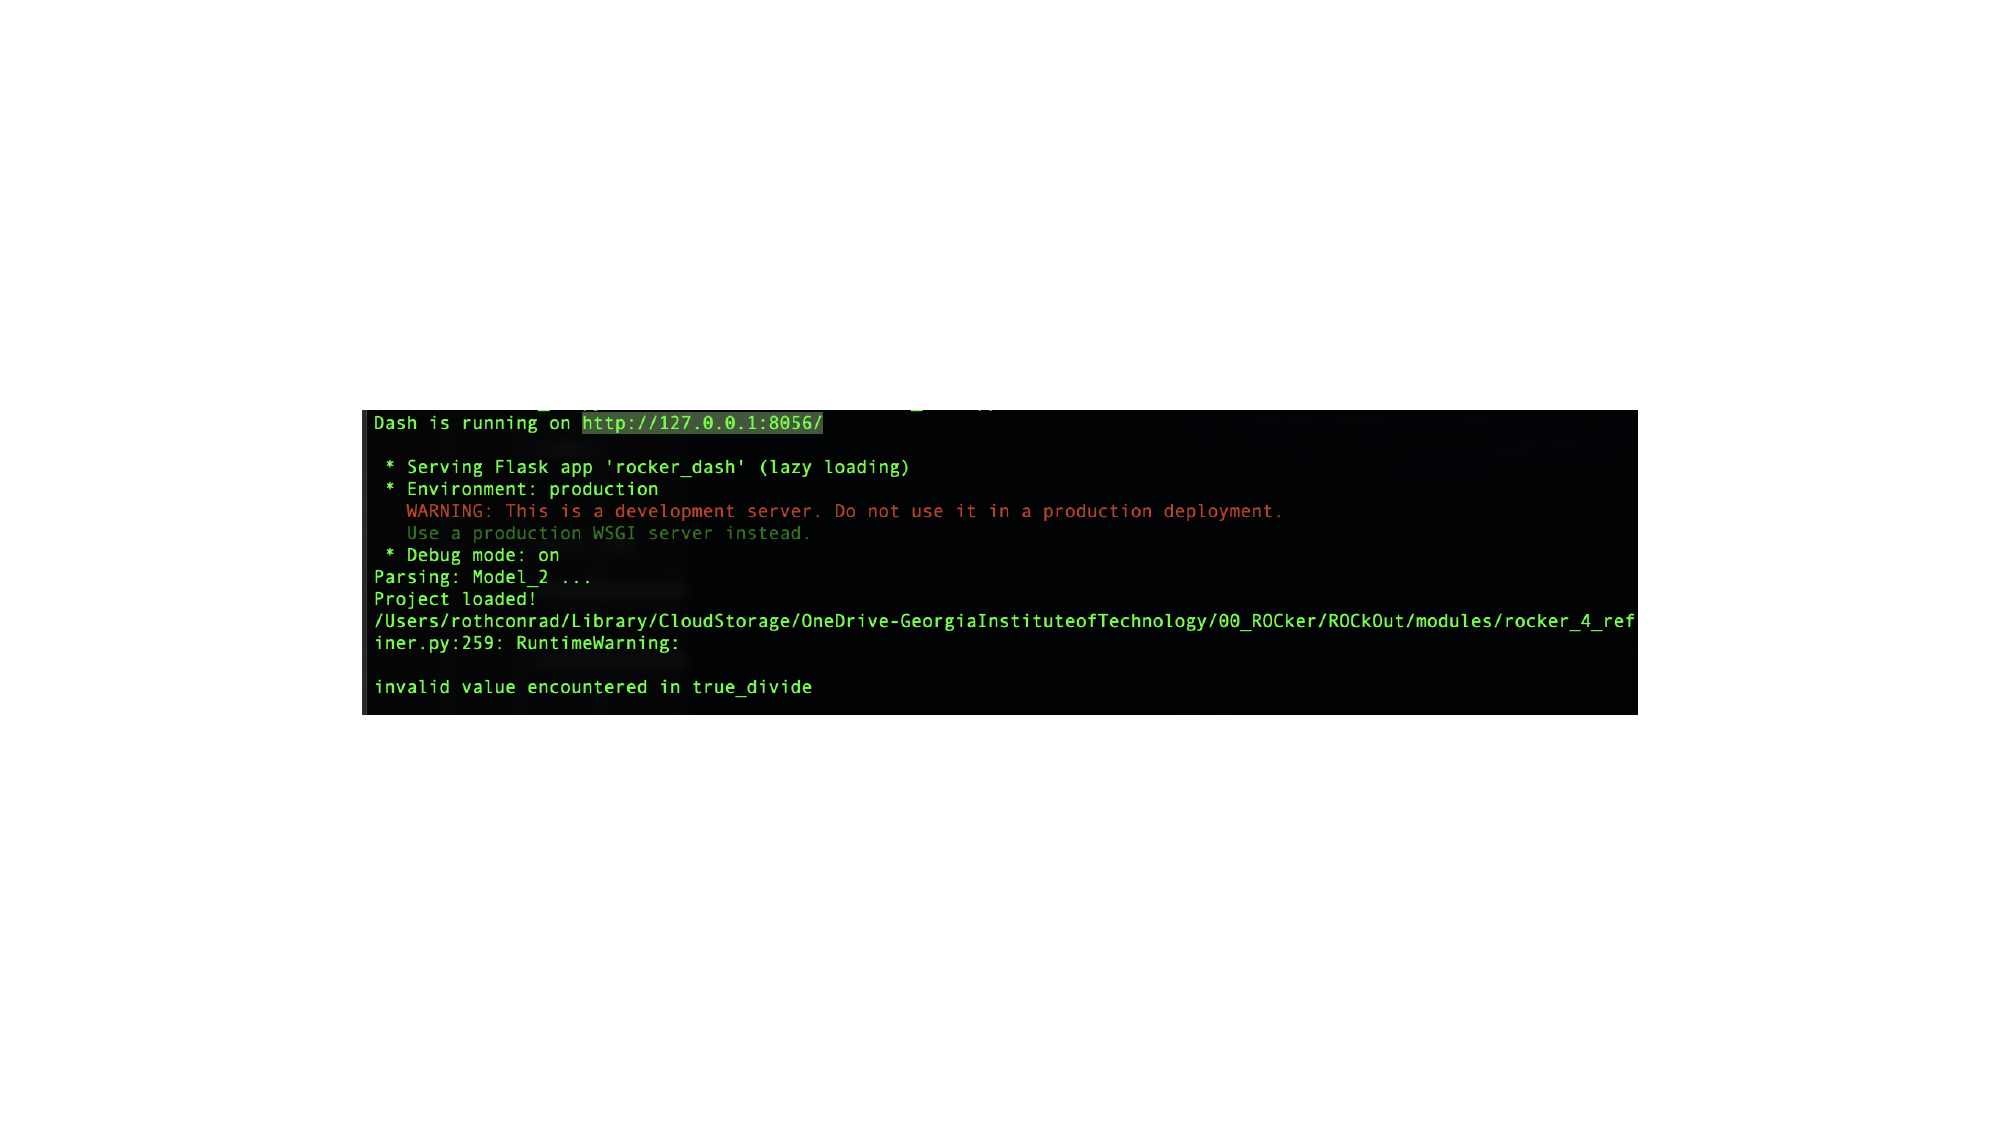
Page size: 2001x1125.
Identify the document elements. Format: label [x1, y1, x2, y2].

picture [362, 410, 1638, 715]
